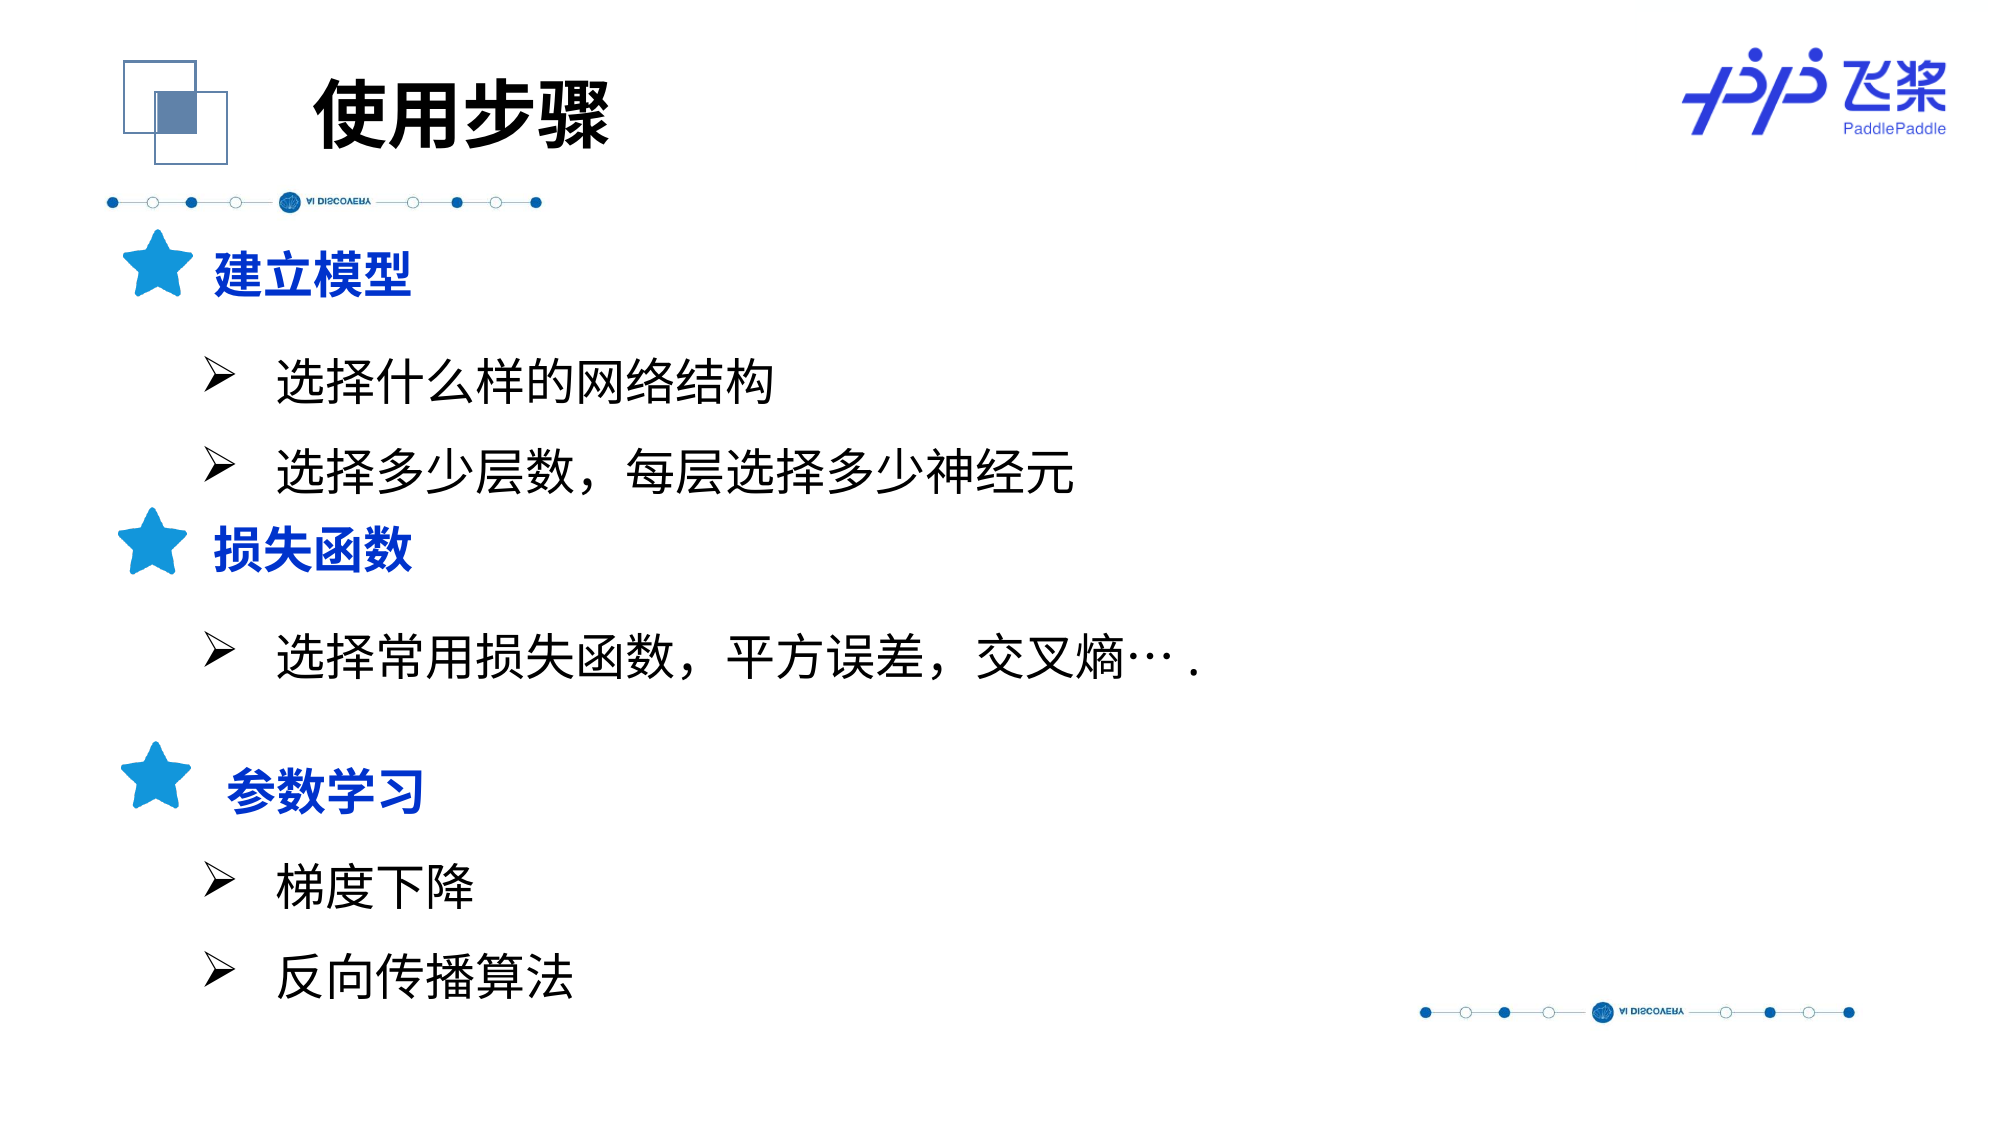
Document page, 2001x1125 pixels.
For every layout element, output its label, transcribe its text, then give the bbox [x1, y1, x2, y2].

picture [95, 180, 550, 304]
text_box 使用步骤 [297, 60, 1448, 165]
text_box 选择什么样的网络结构 选择多少层数，每层选择多少神经元 [185, 313, 1769, 508]
picture [111, 499, 193, 582]
text_box 选择常用损失函数，平方误差，交叉熵…. [185, 588, 1769, 694]
text_box 损失函数 [198, 496, 1075, 587]
picture [1635, 0, 1988, 173]
picture [114, 733, 197, 816]
text_box 参数学习 [212, 737, 1089, 818]
text_box 梯度下降 反向传播算法 [185, 818, 1769, 1014]
text_box 建立模型 [198, 220, 1038, 311]
picture [1408, 990, 1863, 1039]
